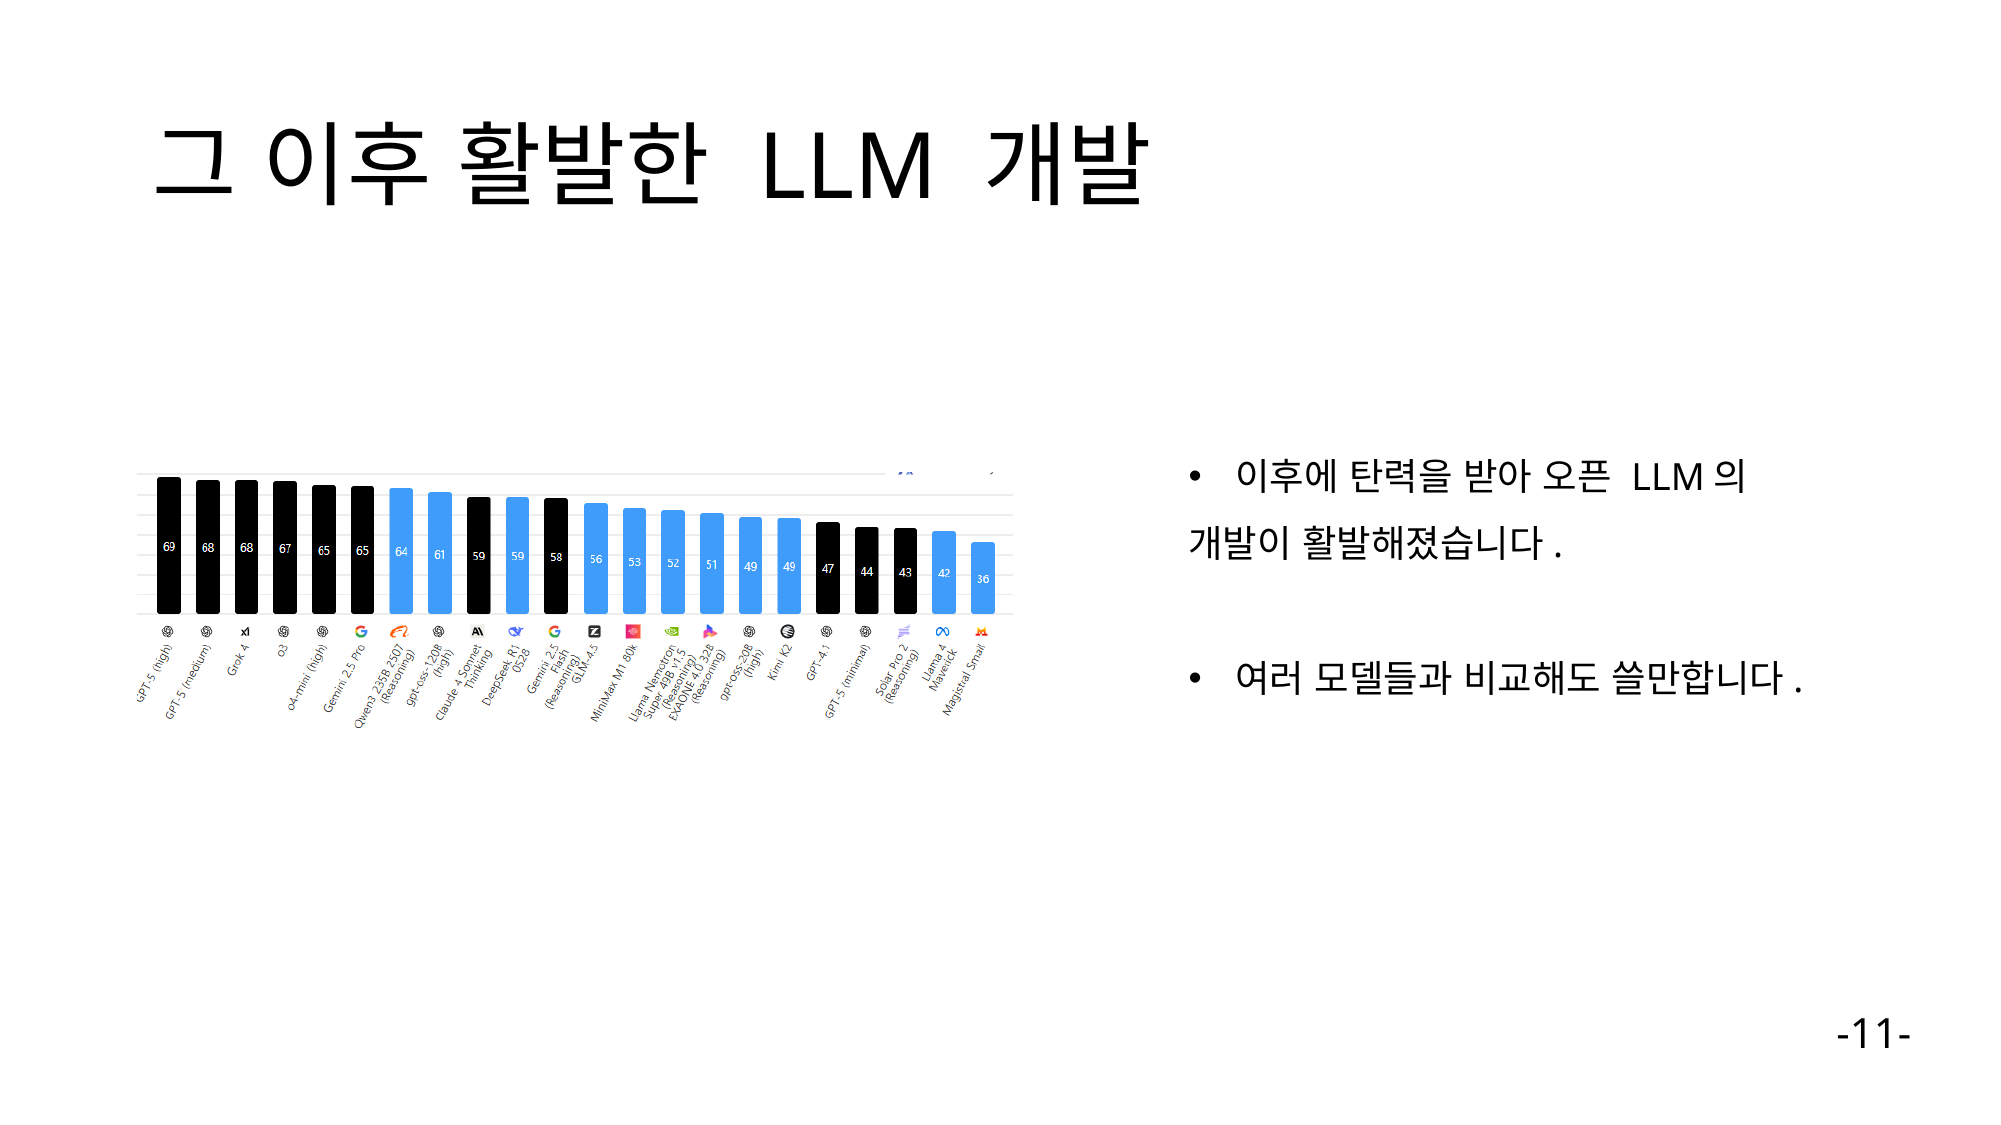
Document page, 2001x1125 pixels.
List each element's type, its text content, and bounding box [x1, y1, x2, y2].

text_box -11- [1821, 999, 1927, 1065]
text_box 이후에 탄력을 받아 오픈 LLM의 개발이 활발해졌습니다. 여러 모델들과 비교해도 쓸만합니다. [1173, 422, 1819, 708]
picture [136, 471, 1013, 752]
title 그 이후 활발한 LLM 개발 [137, 59, 1863, 278]
